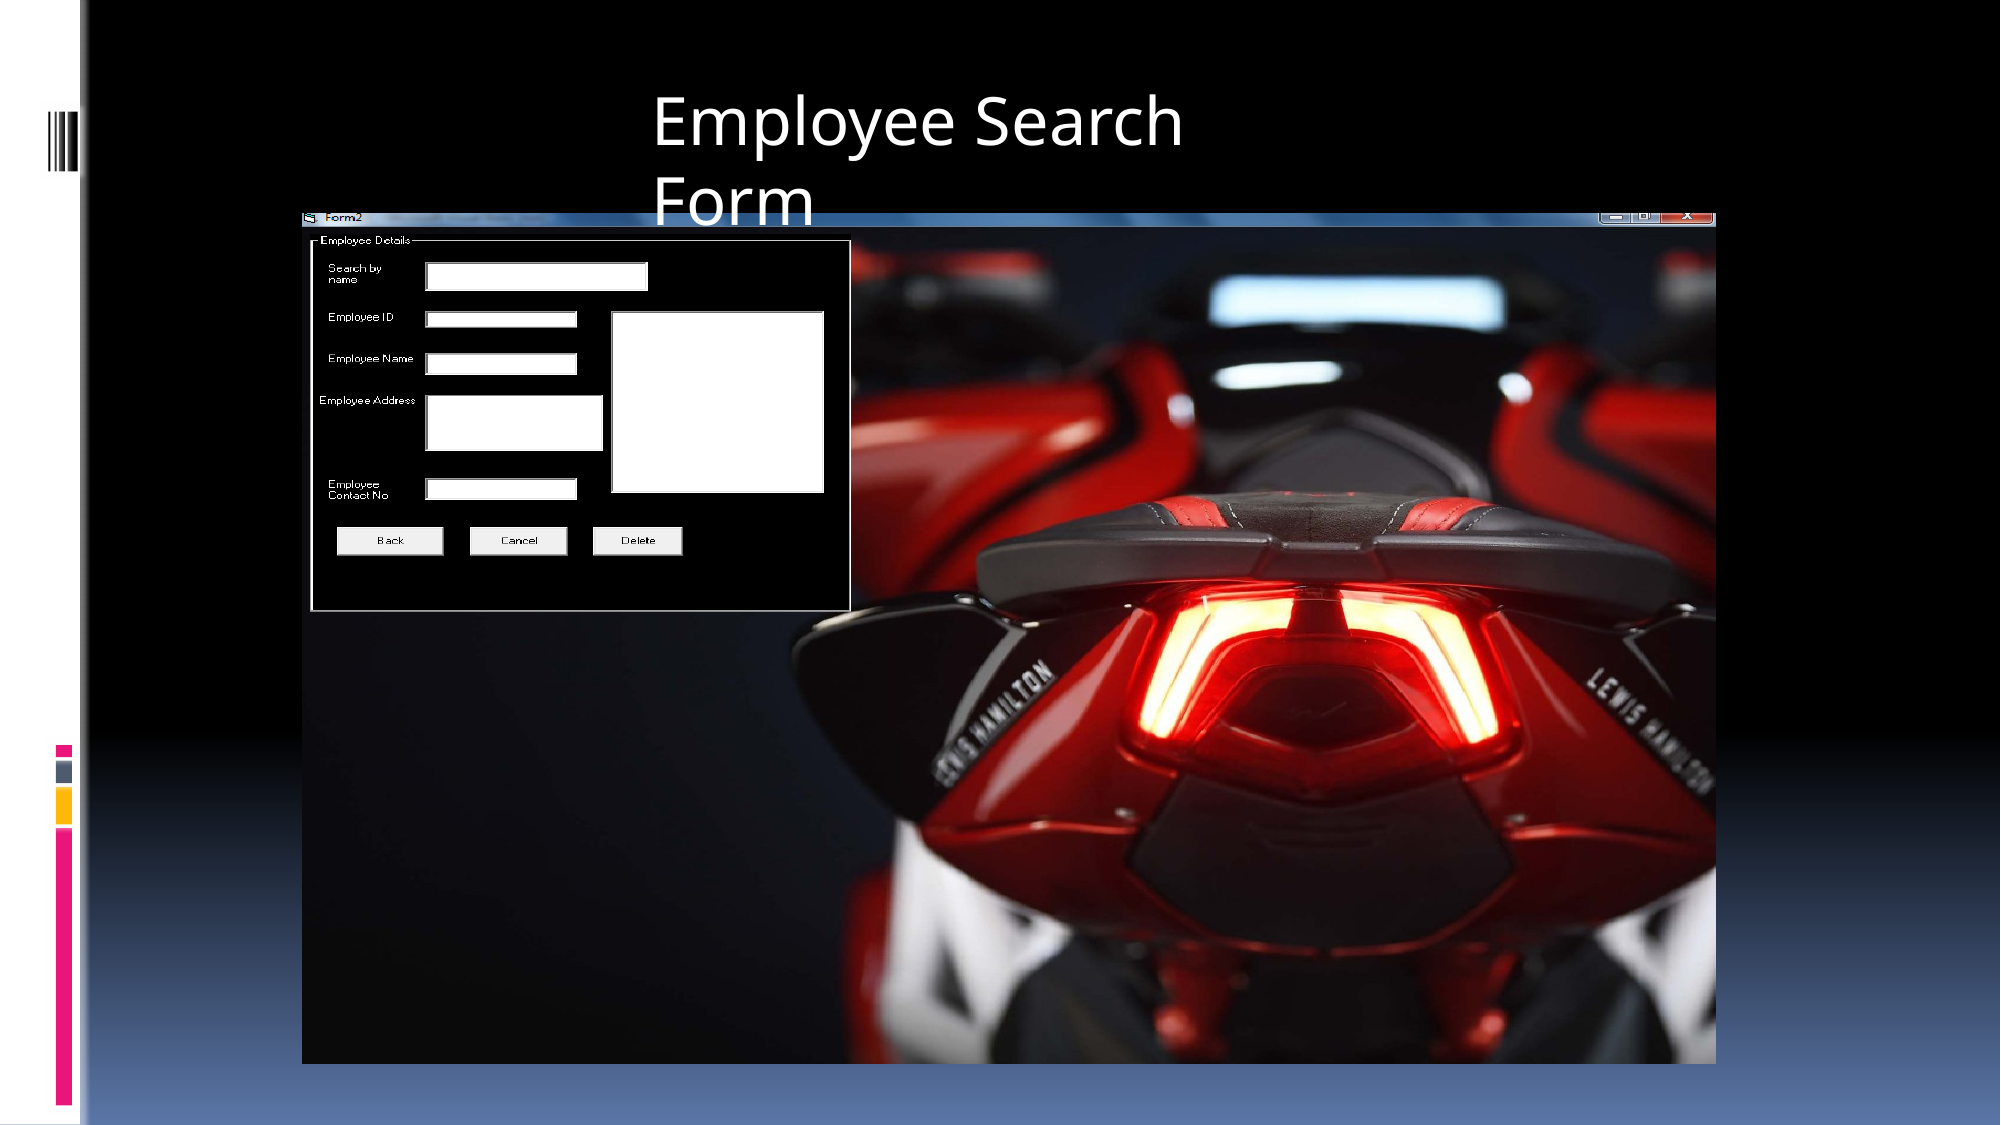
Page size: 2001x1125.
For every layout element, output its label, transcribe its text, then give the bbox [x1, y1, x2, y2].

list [301, 212, 1716, 1064]
text_box Employee Search Form [636, 71, 1324, 204]
